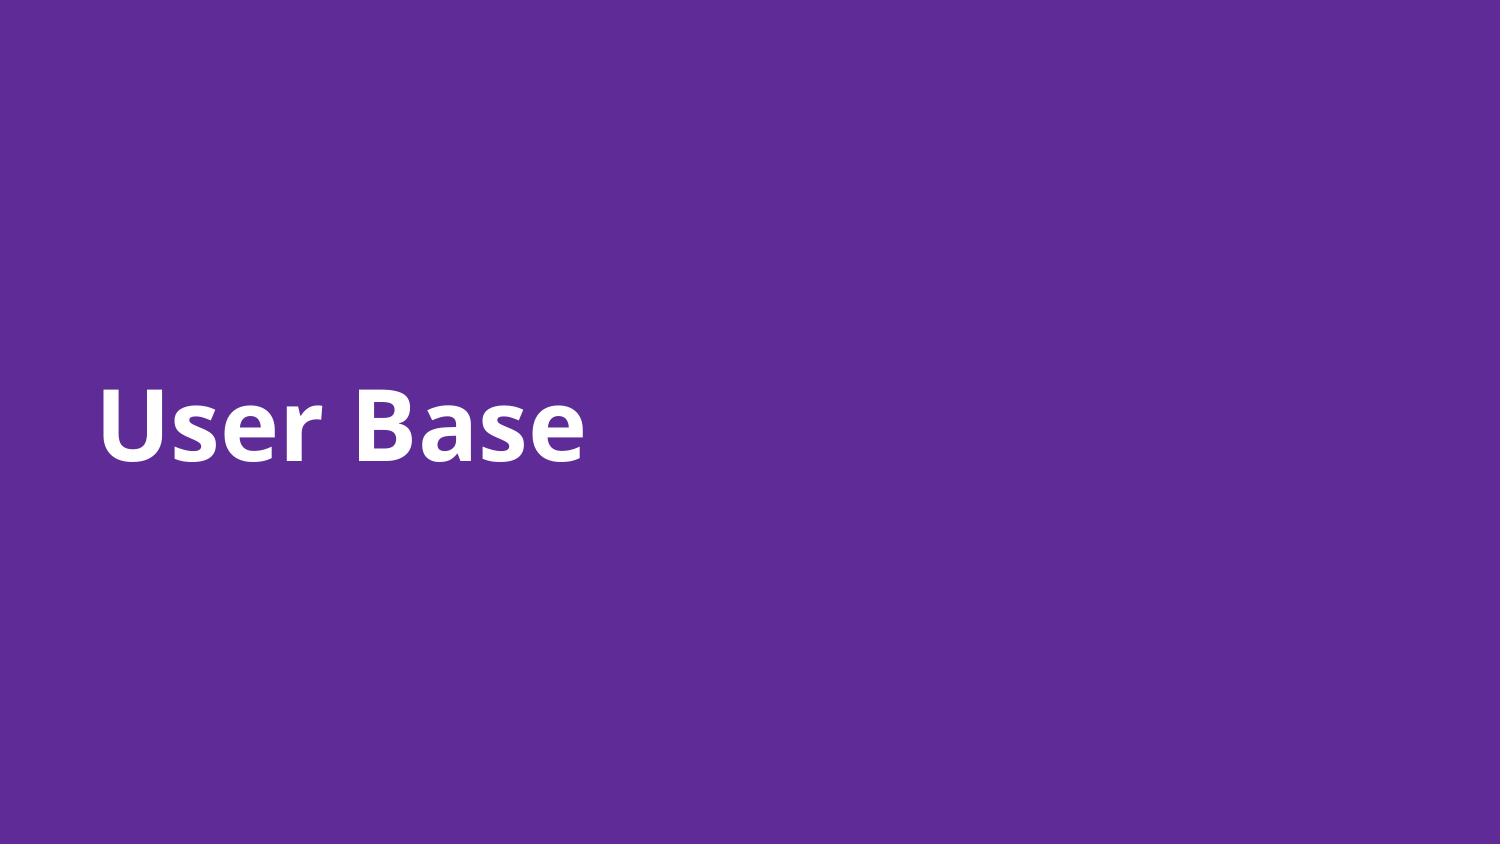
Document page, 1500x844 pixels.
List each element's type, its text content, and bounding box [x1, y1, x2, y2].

title User Base [80, 86, 1000, 758]
